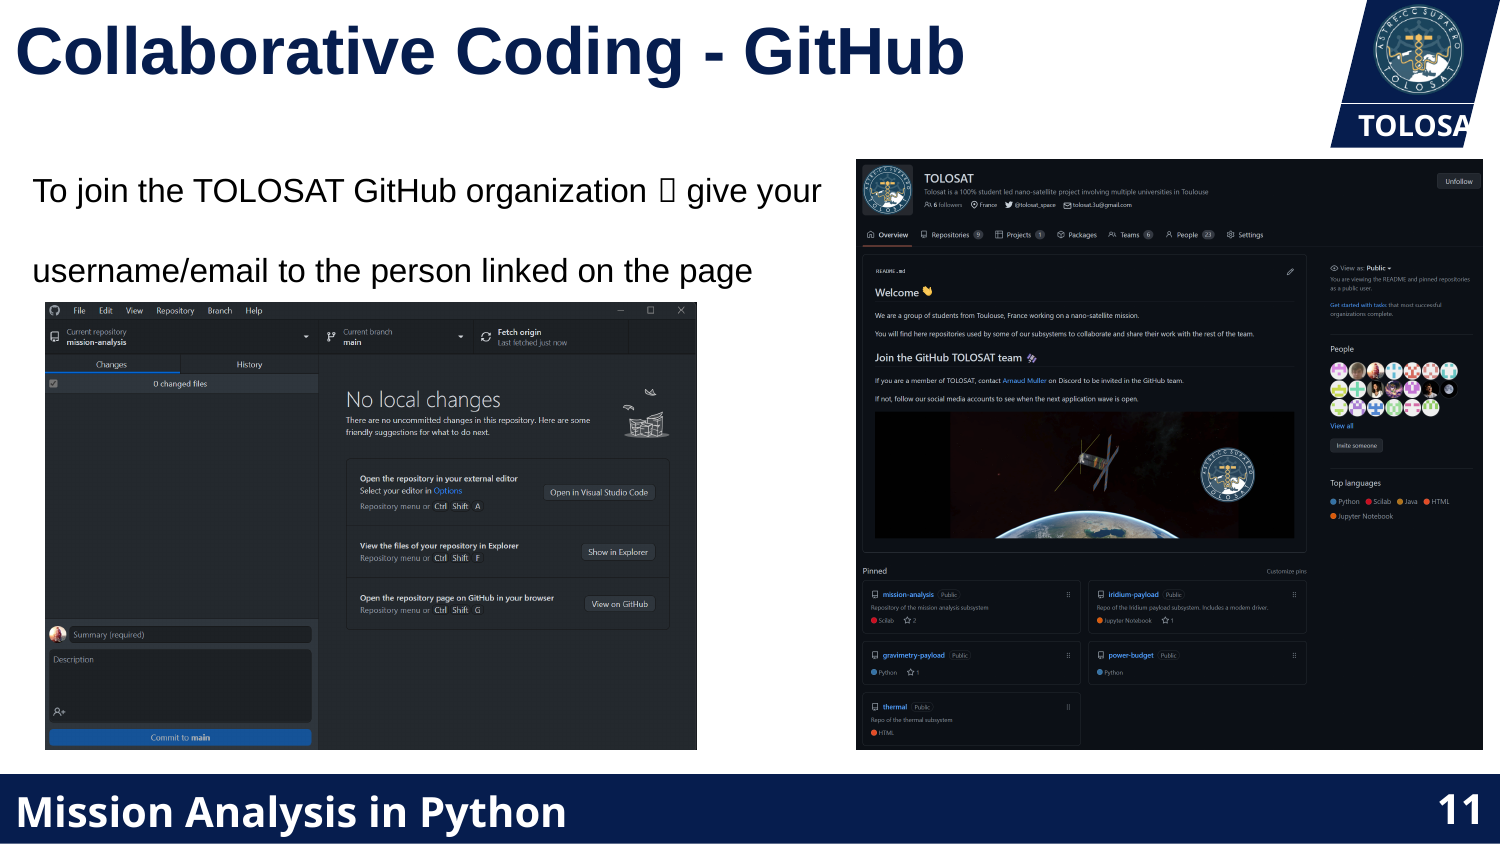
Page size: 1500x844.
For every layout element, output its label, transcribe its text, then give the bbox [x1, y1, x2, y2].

picture [45, 301, 697, 750]
picture [855, 159, 1483, 750]
text_box [0, 774, 1500, 844]
text_box Collaborative Coding - GitHub [0, 0, 1231, 95]
text_box To join the TOLOSAT GitHub organization  give your username/email to the person linked on the page [17, 114, 881, 305]
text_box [1330, 0, 1500, 151]
text_box 11 [1409, 778, 1500, 844]
text_box Mission Analysis in Python [0, 778, 840, 844]
